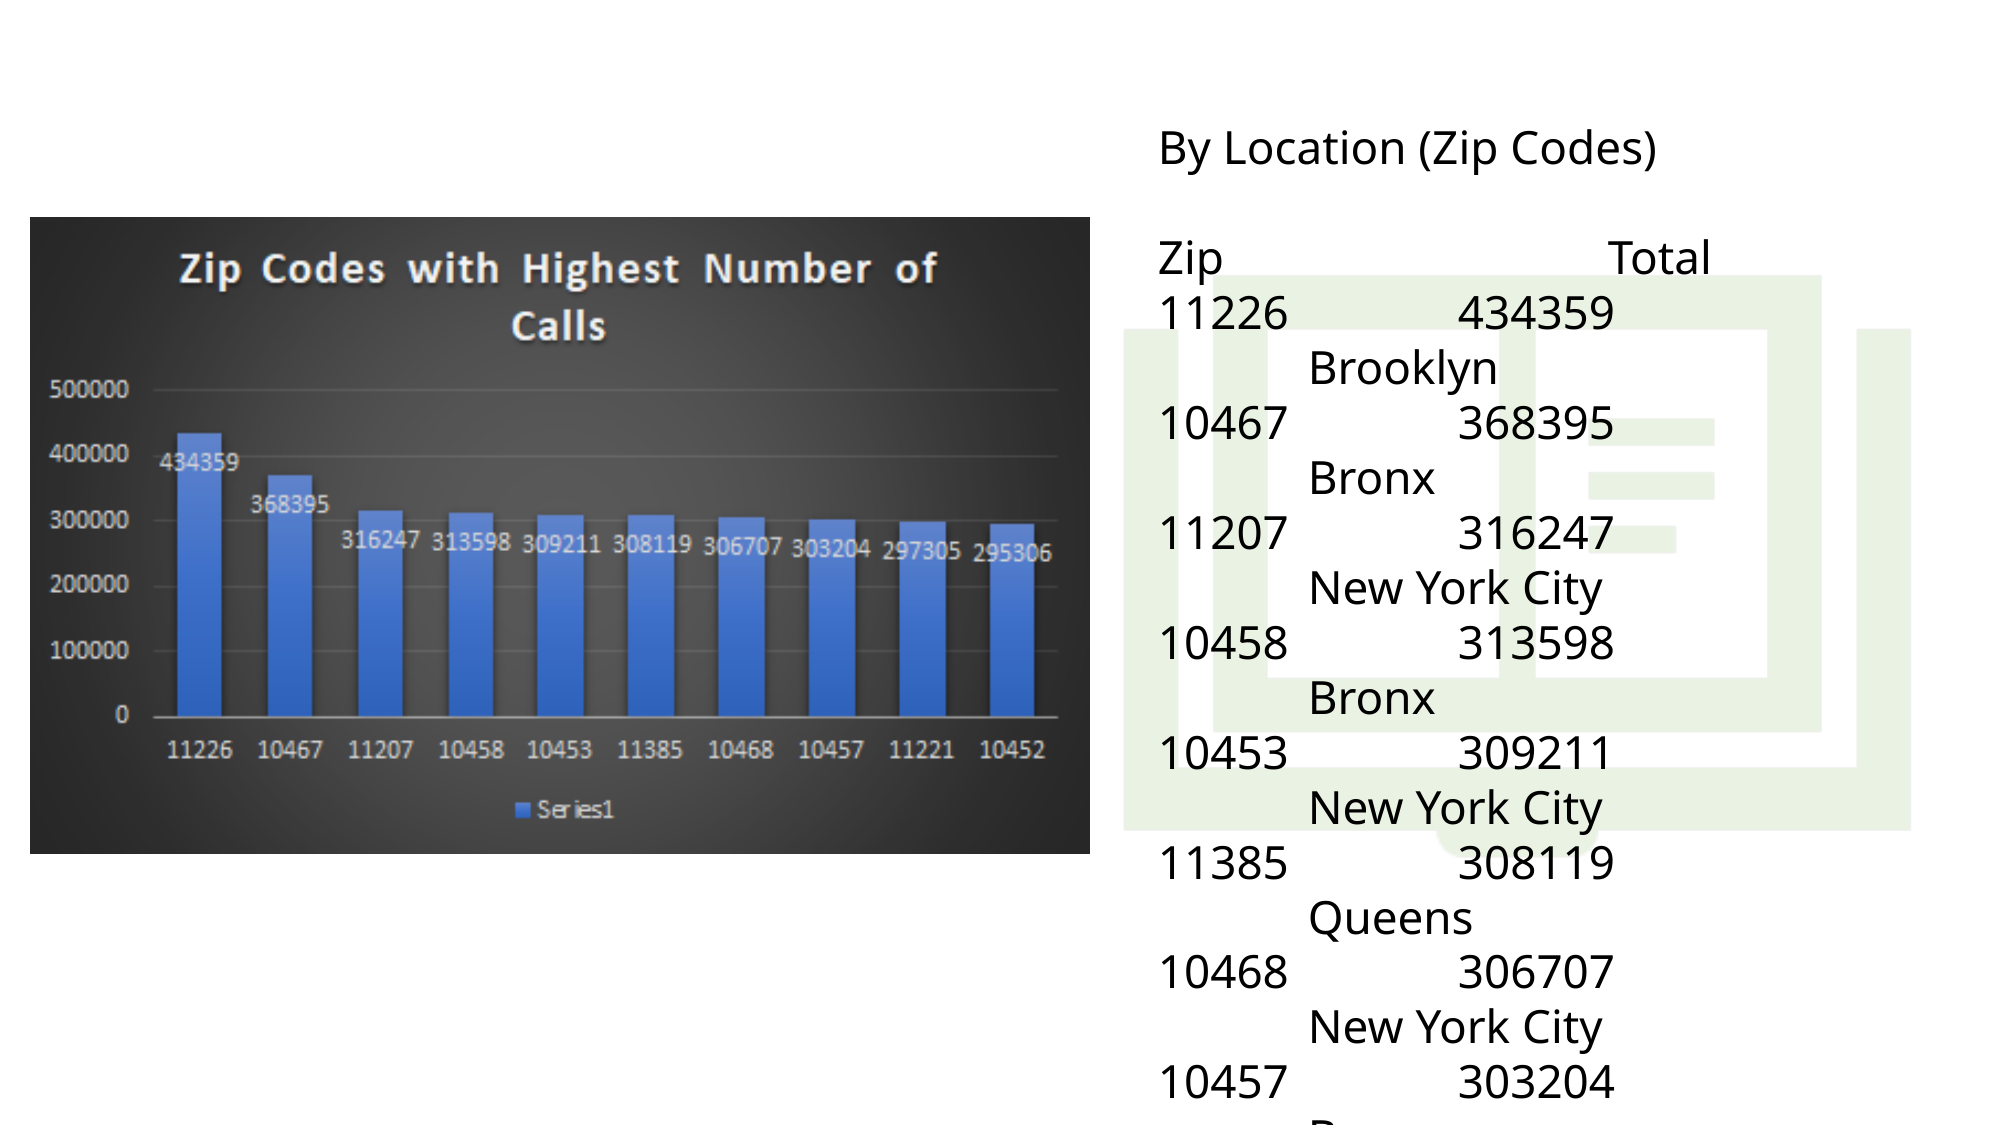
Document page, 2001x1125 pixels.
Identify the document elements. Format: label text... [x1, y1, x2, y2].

picture [29, 133, 1947, 992]
text_box By Location (Zip Codes) Zip Total 11226 434359 Brooklyn 10467 368395 Bronx 11207 316247 New York City 10458 313598 Bronx 10453 309211 New York City 11385 308119 Queens 10468 306707 New York City 10457 303204 Bronx 11221 297305 Brooklyn 10452 295306 Bronx [1142, 111, 2000, 1125]
